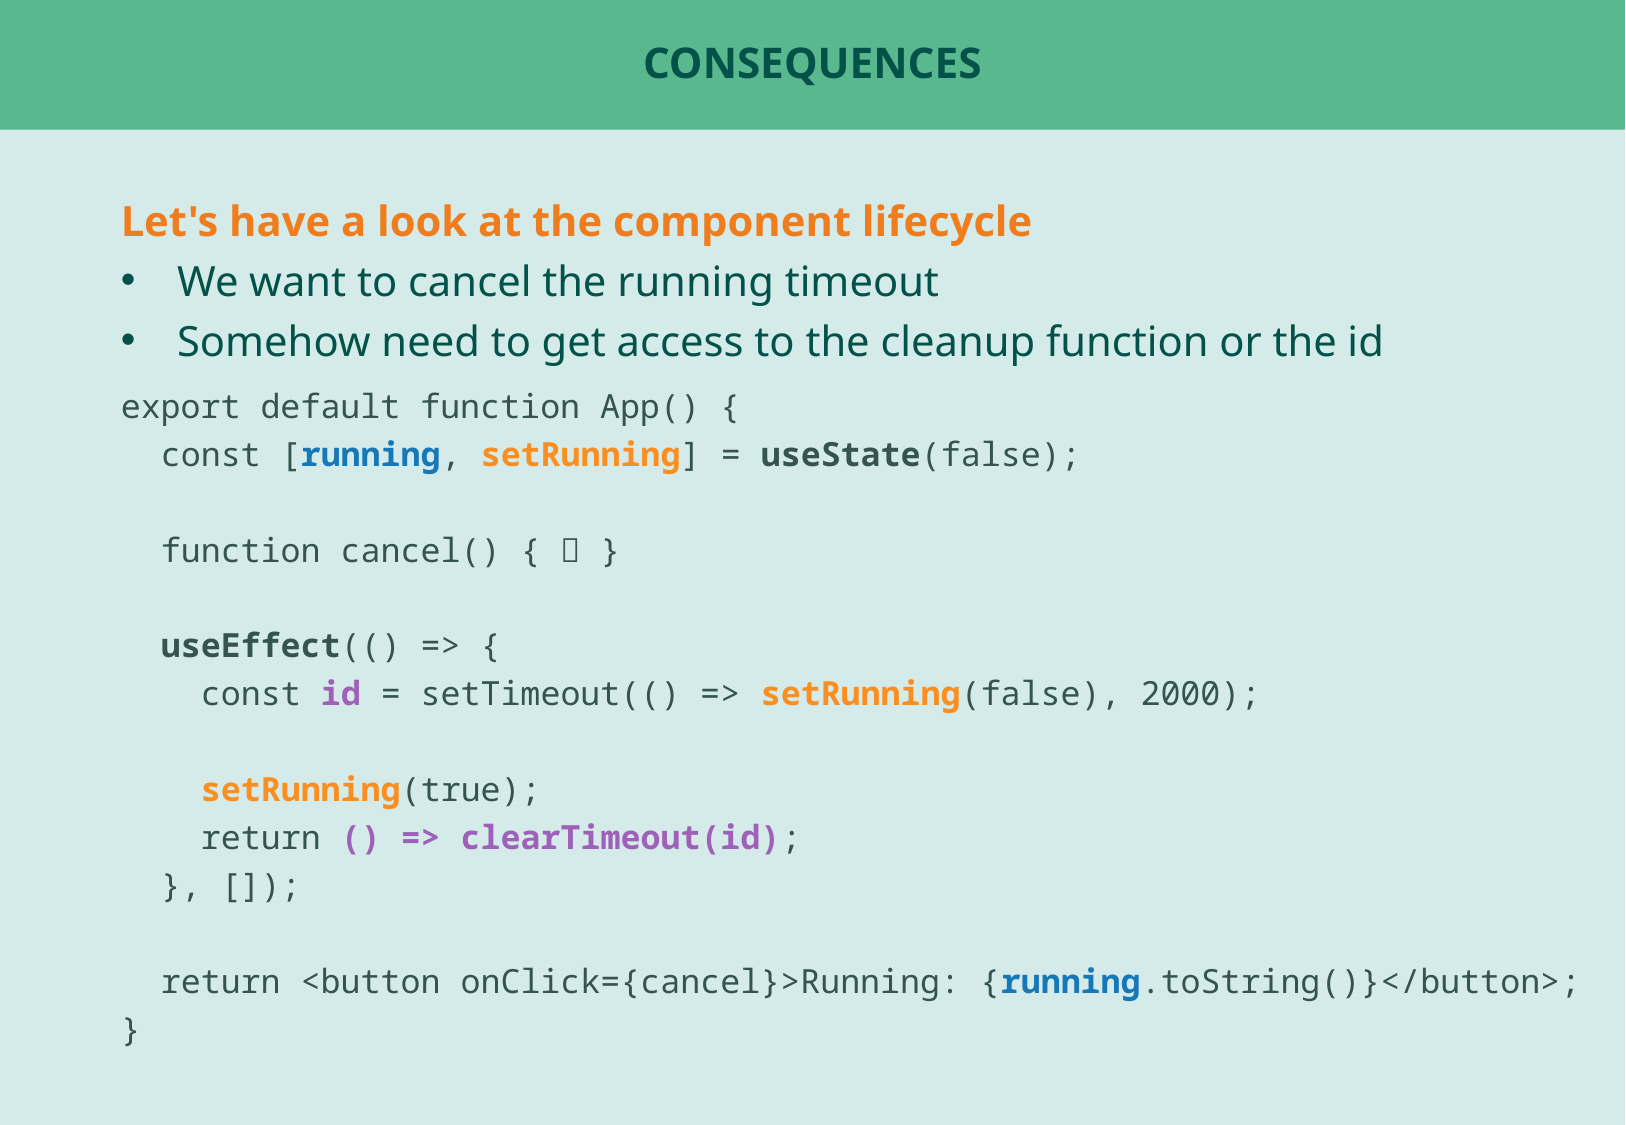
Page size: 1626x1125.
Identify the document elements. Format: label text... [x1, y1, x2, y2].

text_box Let's have a look at the component lifecycle We want to cancel the running timeout Somehow need to get access to the cleanup function or the id [106, 176, 1579, 369]
text_box export default function App() { const [running, setRunning] = useState(false); function cancel() { 🤔 } useEffect(() => { const id = setTimeout(() => setRunning(false), 2000); setRunning(true); return () => clearTimeout(id); }, []); return <button onClick={cancel}>Running: {running.toString()}</button>; } [106, 369, 1625, 1055]
title Consequences [0, 0, 1625, 130]
